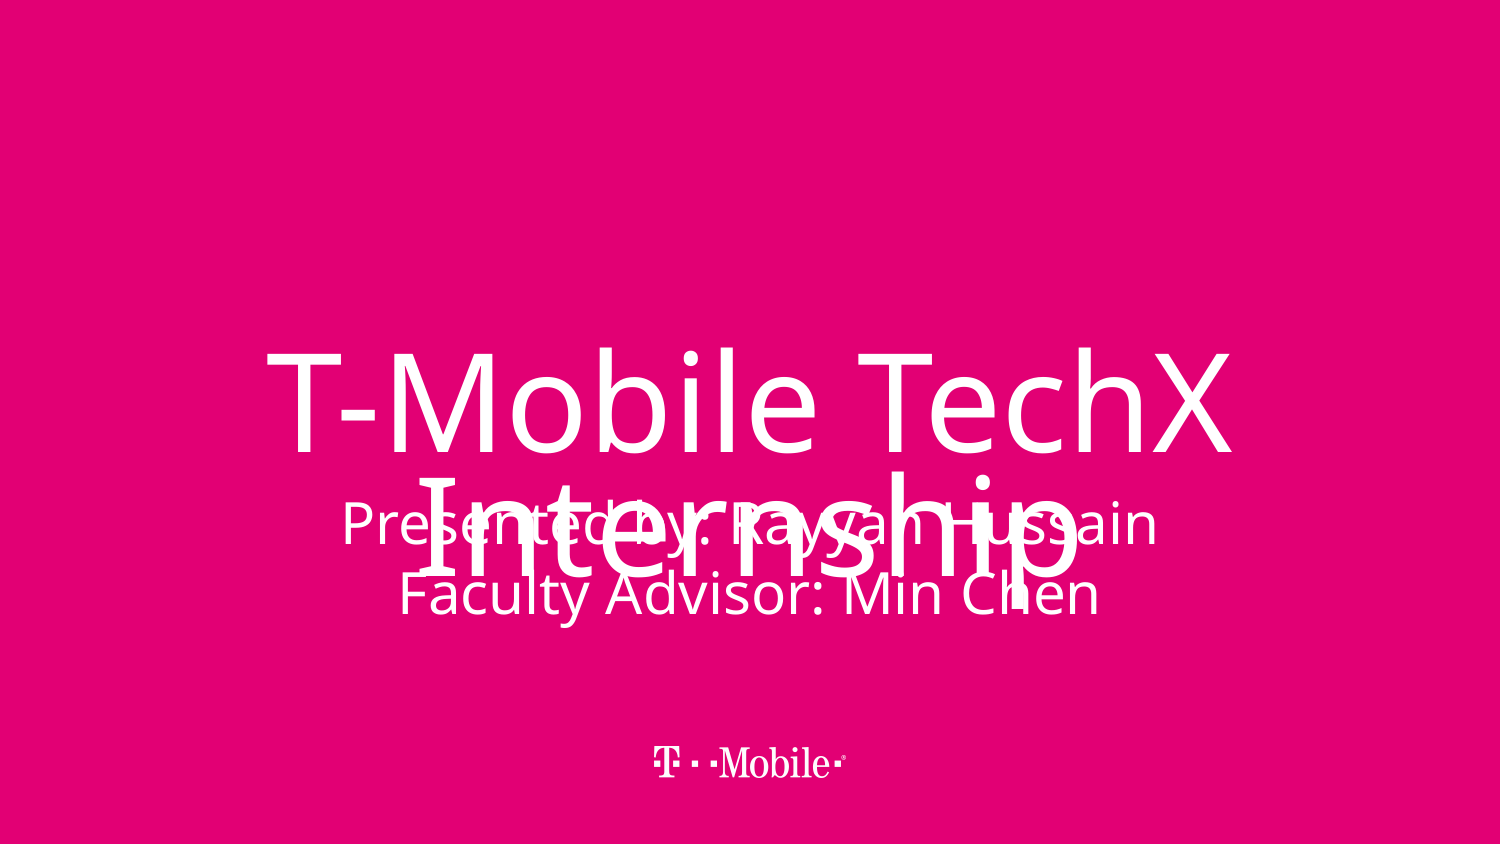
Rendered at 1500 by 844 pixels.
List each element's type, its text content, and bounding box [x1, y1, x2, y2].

picture [654, 746, 846, 778]
title T-Mobile TechX Internship [0, 346, 1500, 478]
subtitle Presented by: Rayyan Hussain Faculty Advisor: Min Chen [0, 478, 1500, 569]
